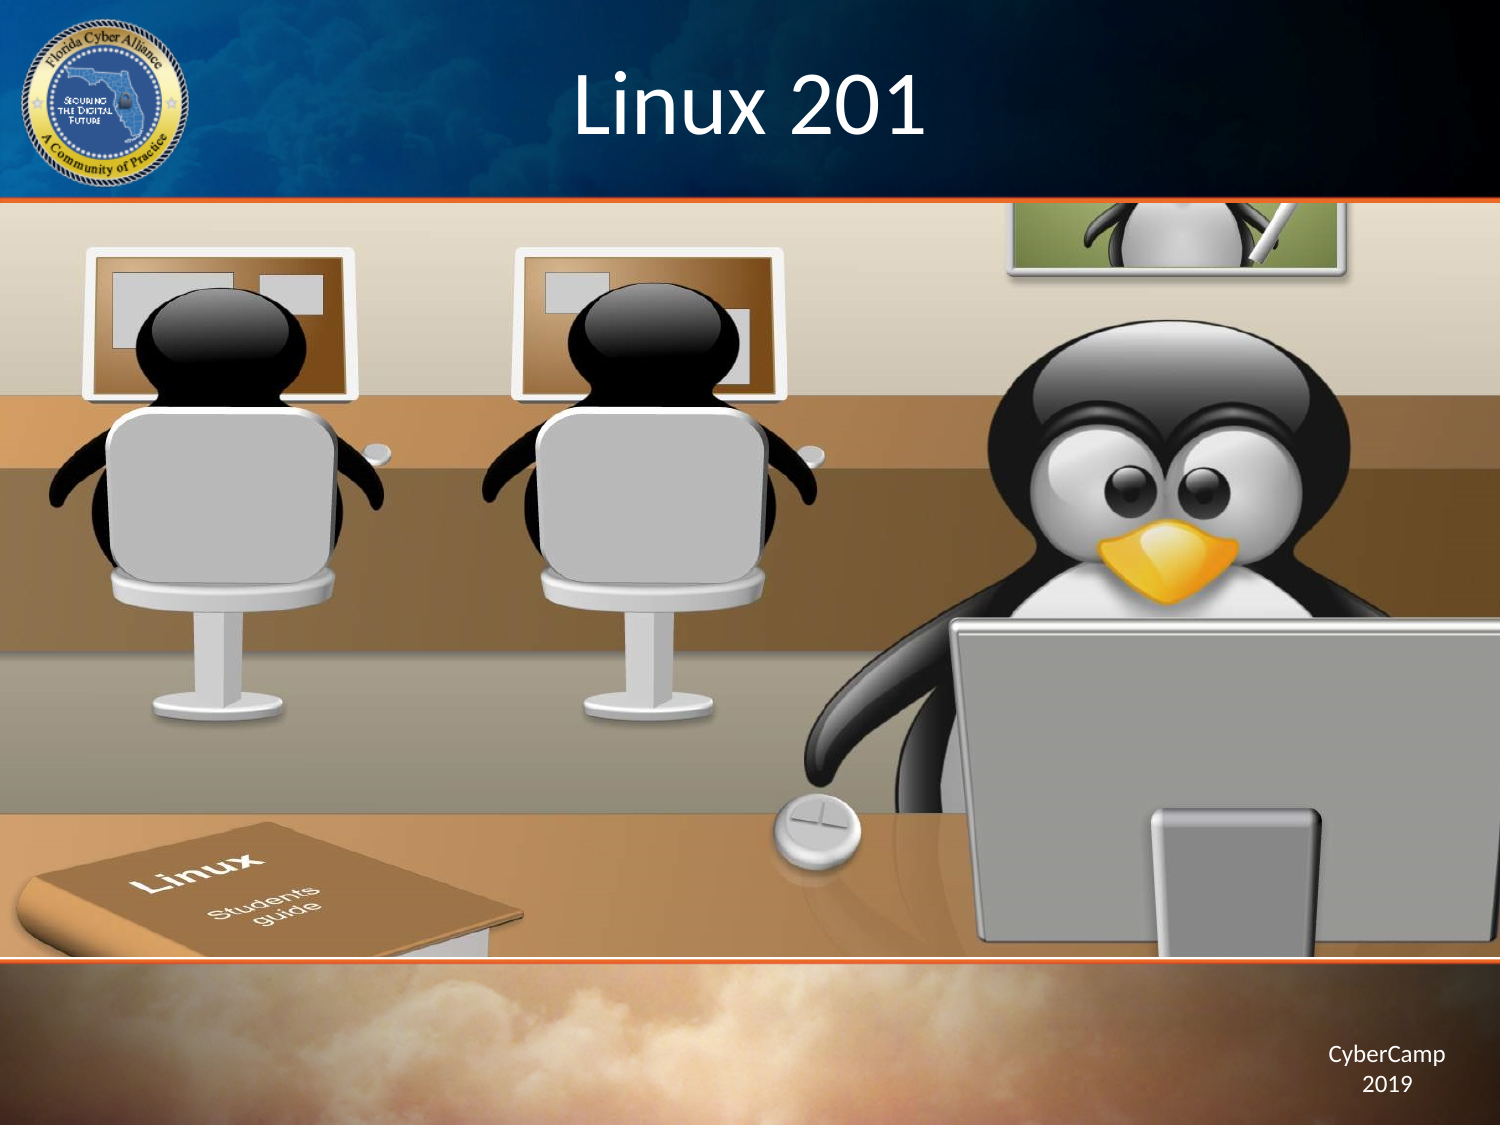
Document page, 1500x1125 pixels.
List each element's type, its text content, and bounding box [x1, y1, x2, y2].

picture [0, 0, 1500, 957]
title Linux 201 [75, 4, 1425, 192]
picture [0, 958, 1500, 1125]
